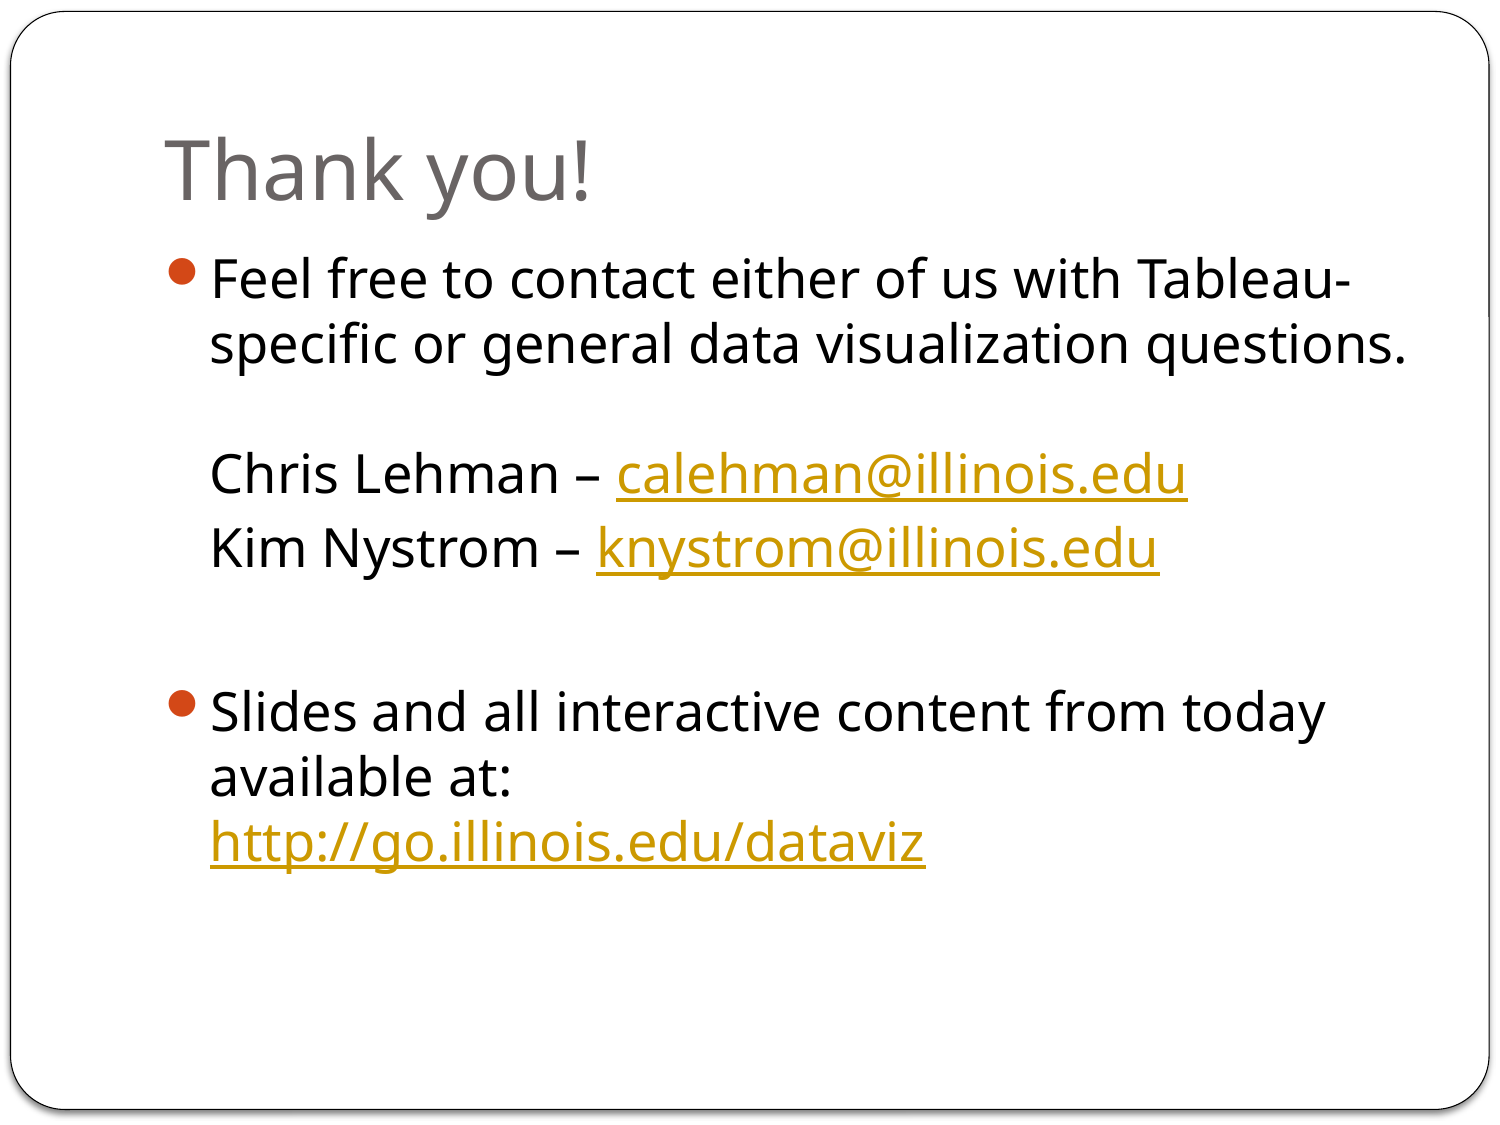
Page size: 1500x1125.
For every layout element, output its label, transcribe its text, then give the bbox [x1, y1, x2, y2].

list Feel free to contact either of us with Tableau-specific or general data visualization questions. Chris Lehman – calehman@illinois.edu Kim Nystrom – knystrom@illinois.edu Slides and all interactive content from today available at: http://go.illinois.edu/dataviz [150, 237, 1425, 988]
title Thank you! [150, 45, 1425, 233]
